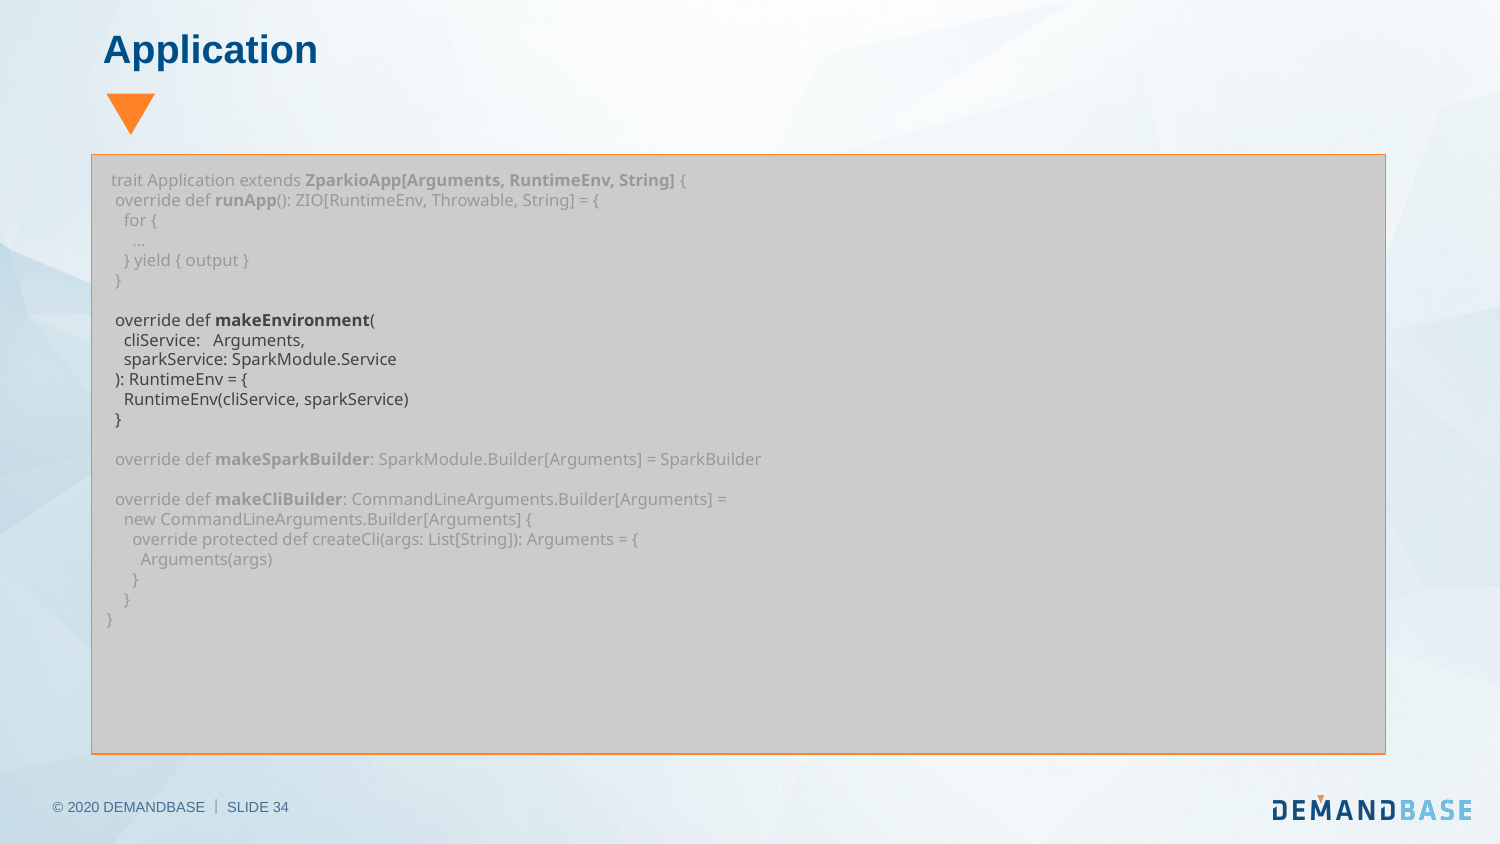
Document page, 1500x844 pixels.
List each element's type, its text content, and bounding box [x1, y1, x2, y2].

picture [0, 0, 1500, 844]
title Application [91, 0, 1386, 103]
text_box trait Application extends ZparkioApp[Arguments, RuntimeEnv, String] { override def runApp(): ZIO[RuntimeEnv, Throwable, String] = { for { ... } yield { output } } override def makeEnvironment( cliService: Arguments, sparkService: SparkModule.Service ): RuntimeEnv = { RuntimeEnv(cliService, sparkService) } override def makeSparkBuilder: SparkModule.Builder[Arguments] = SparkBuilder override def makeCliBuilder: CommandLineArguments.Builder[Arguments] = new CommandLineArguments.Builder[Arguments] { override protected def createCli(args: List[String]): Arguments = { Arguments(args) } } } [91, 154, 1386, 755]
